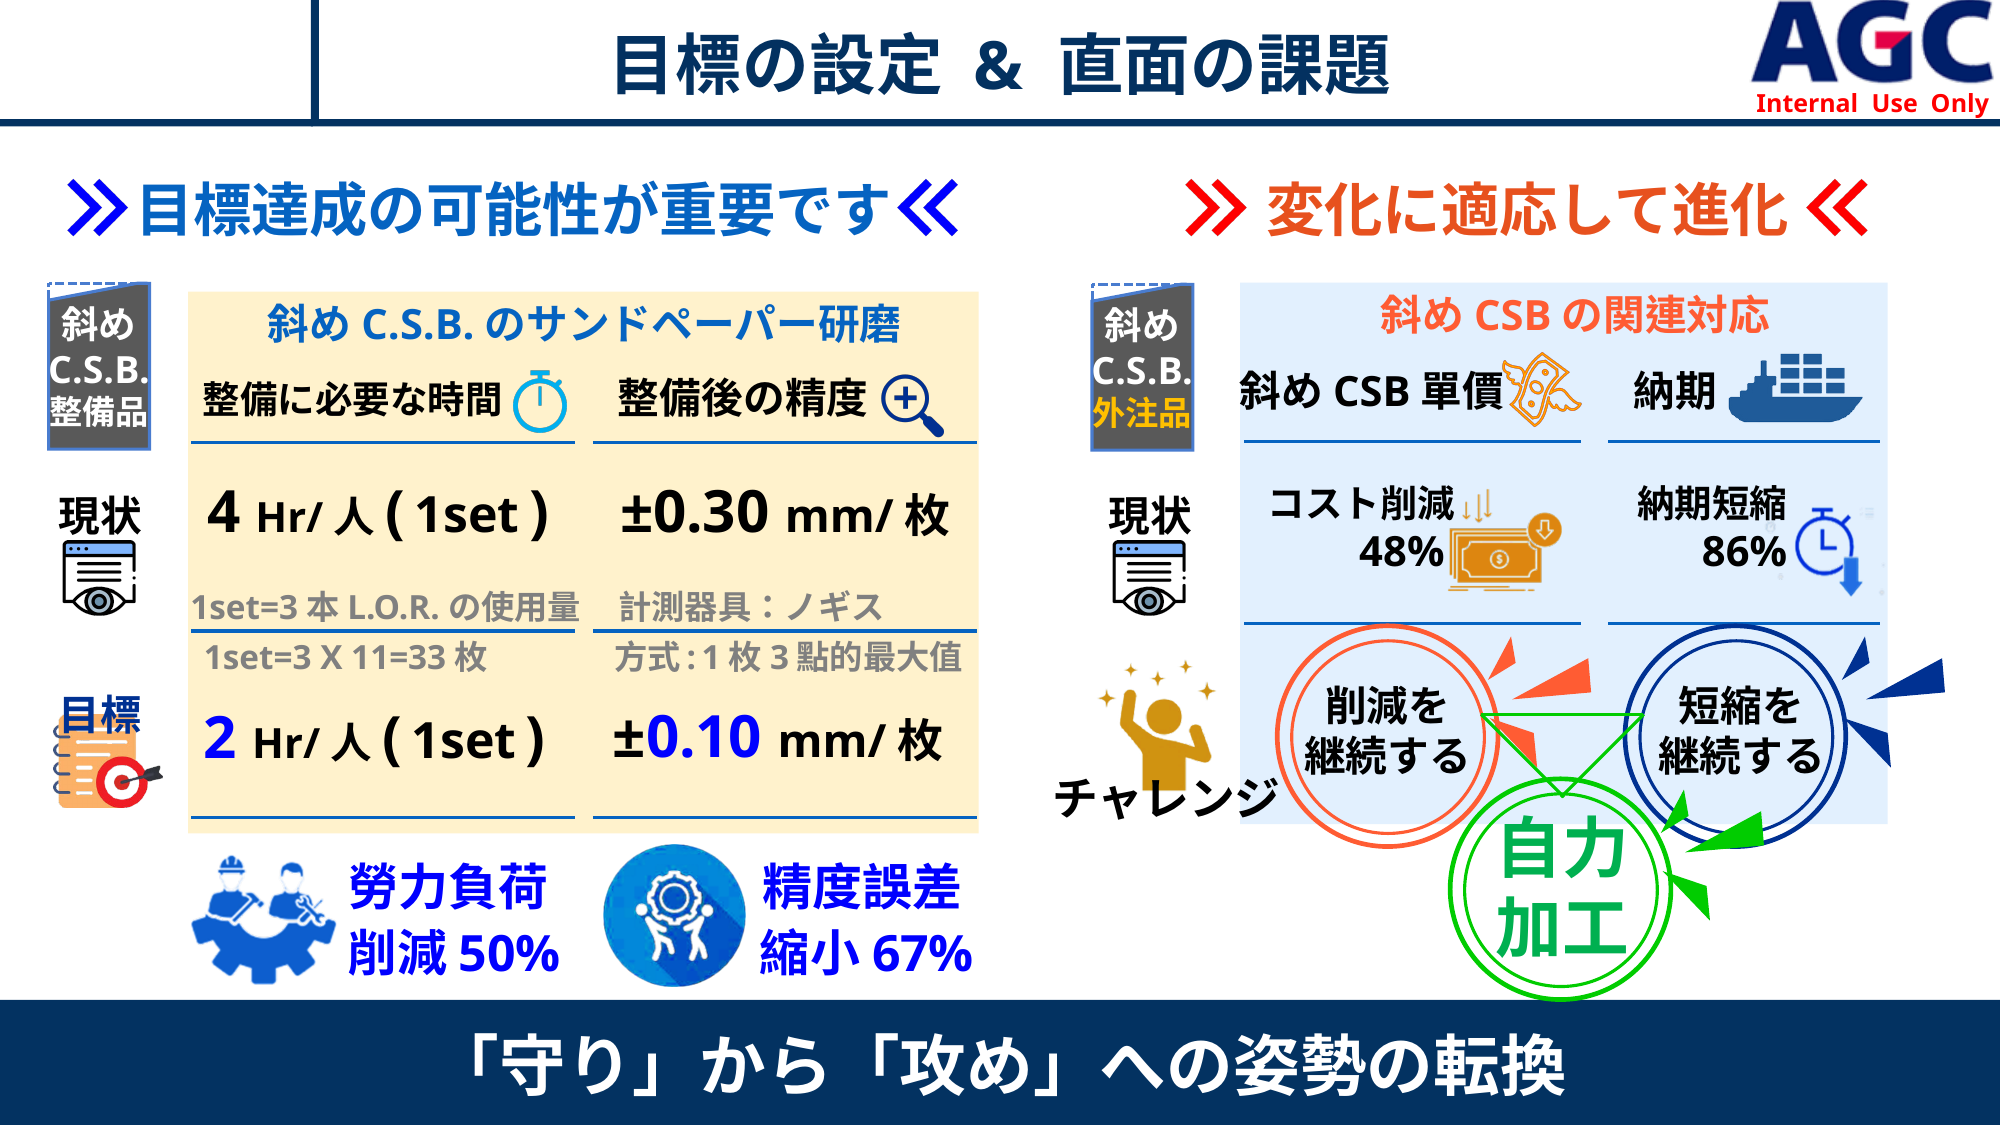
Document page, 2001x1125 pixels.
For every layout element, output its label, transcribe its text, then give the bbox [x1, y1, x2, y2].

text_box [1457, 800, 1480, 825]
text_box [310, 0, 319, 123]
text_box [1298, 804, 1319, 825]
text_box 2 Hr/人( 1set ) [195, 700, 555, 772]
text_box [43, 681, 163, 808]
text_box [0, 118, 314, 128]
text_box 変化に適応して進化 [1275, 173, 1778, 244]
picture [1726, 346, 1866, 431]
picture [1501, 348, 1583, 431]
text_box 短縮を 継続する [1827, 671, 1840, 695]
text_box [1846, 717, 1893, 771]
text_box 1set=3本L.O.R.の使用量 [182, 586, 589, 626]
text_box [43, 482, 158, 616]
text_box ±0.10 mm/枚 [605, 699, 952, 770]
text_box [1239, 281, 1889, 732]
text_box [1778, 162, 1896, 253]
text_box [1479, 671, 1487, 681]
text_box ±0.30 mm/枚 [613, 474, 958, 544]
picture [502, 363, 578, 440]
text_box [1644, 802, 1664, 825]
text_box 目標達成の可能性が重要です [156, 172, 869, 245]
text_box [48, 282, 150, 450]
text_box 整備に必要な時間 [194, 375, 502, 422]
text_box [1804, 725, 1889, 825]
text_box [190, 695, 560, 777]
text_box [0, 999, 2000, 1125]
text_box [1839, 633, 1871, 683]
text_box 斜めC.S.B.のサンドペーパー研磨 [261, 298, 910, 348]
text_box 納期 [1625, 364, 1726, 416]
picture [180, 837, 347, 996]
text_box 整備後の精度 [611, 372, 875, 422]
text_box 方式 : 1枚3點的最大值 [607, 637, 971, 677]
text_box [1298, 624, 1497, 848]
text_box [1485, 633, 1517, 683]
picture [875, 367, 951, 443]
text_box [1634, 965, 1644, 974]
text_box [1481, 714, 1560, 798]
text_box [1449, 798, 1672, 1001]
picture [603, 844, 746, 987]
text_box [1251, 471, 1568, 596]
text_box [1626, 624, 1847, 844]
text_box [1658, 786, 1690, 836]
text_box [1035, 655, 1298, 833]
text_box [1560, 714, 1644, 798]
text_box [1684, 809, 1766, 854]
text_box [187, 291, 980, 834]
text_box 自力 加工 [1480, 798, 1495, 811]
text_box 精度誤差 [755, 855, 971, 916]
text_box 1set=3 X 11=33枚 [197, 637, 495, 677]
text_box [1621, 472, 1901, 603]
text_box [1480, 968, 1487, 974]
picture [1747, 0, 2000, 86]
text_box 勞力負荷 [347, 855, 557, 916]
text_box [192, 697, 557, 774]
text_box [1093, 482, 1208, 616]
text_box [1091, 283, 1194, 451]
text_box 斜めCSB單價 [1232, 363, 1501, 418]
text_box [39, 162, 156, 253]
text_box [1671, 872, 1712, 924]
text_box 計測器具：ノギス [611, 586, 892, 626]
text_box 自力 加工 [1626, 798, 1644, 814]
text_box 削減50% [347, 920, 569, 981]
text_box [869, 162, 986, 253]
text_box 縮小67% [753, 920, 982, 981]
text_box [1157, 162, 1275, 253]
text_box [1511, 656, 1593, 701]
text_box 「守り」から「攻め」への姿勢の転換 [423, 1022, 1578, 1105]
text_box [314, 118, 2000, 128]
text_box [1865, 656, 1947, 701]
text_box 斜めCSBの関連対応 [1373, 288, 1779, 339]
text_box 4 Hr/人( 1set ) [200, 474, 556, 544]
text_box 目標の設定 & 直面の課題 [602, 22, 1399, 103]
